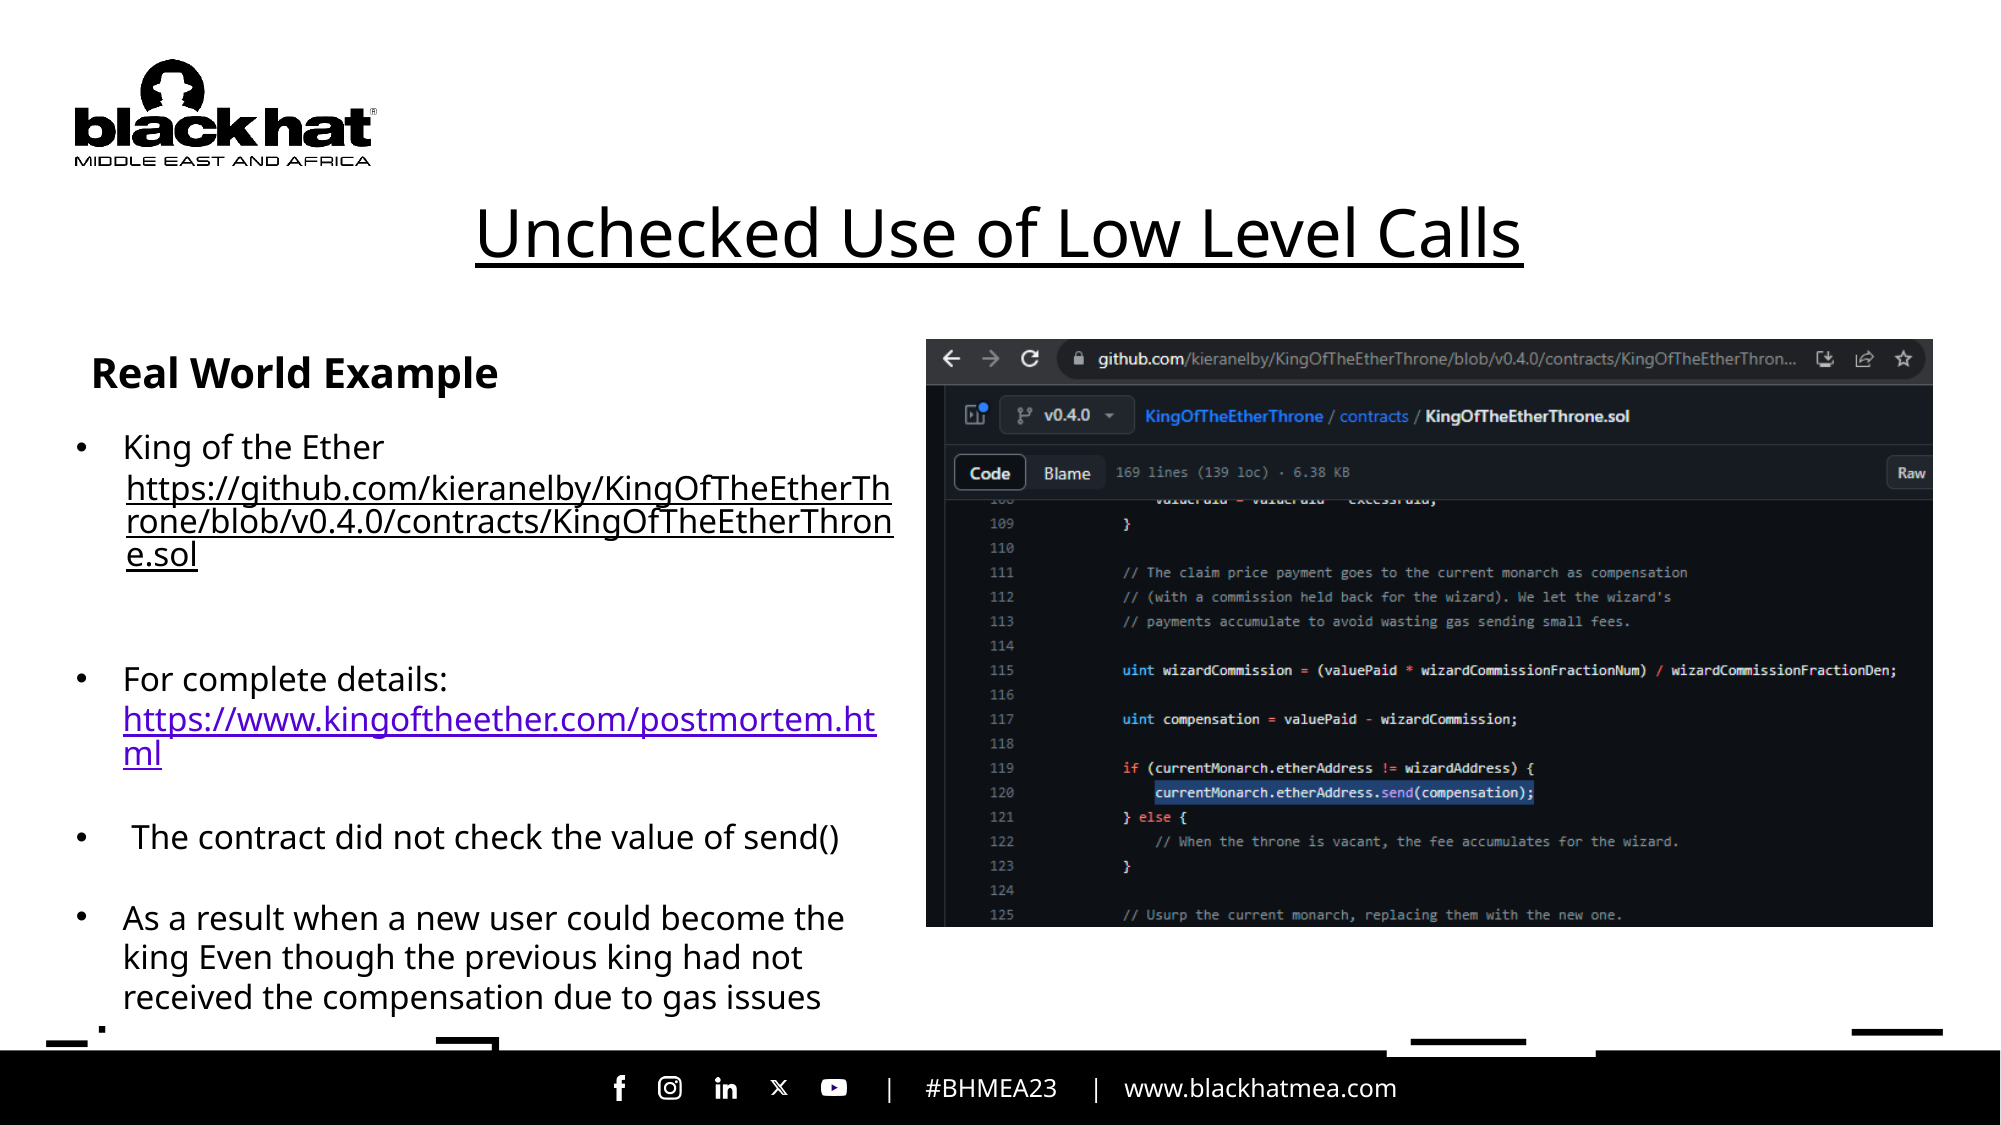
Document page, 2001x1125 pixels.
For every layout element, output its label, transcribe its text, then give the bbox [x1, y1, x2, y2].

text_box Unchecked Use of Low Level Calls [474, 233, 1525, 272]
picture [926, 339, 1933, 927]
text_box Real World Example [75, 339, 789, 396]
picture [75, 59, 377, 166]
picture [0, 1026, 2001, 1125]
text_box King of the Ether https://github.com/kieranelby/KingOfTheEtherThrone/blob/v0.4.0/contracts/KingOfTheEtherThrone.sol For complete details: https://www.kingoftheether.com/postmortem.html The contract did not check the value of send() As a result when a new user could become the king Even though the previous king had not received the compensation due to gas issues [75, 426, 896, 917]
